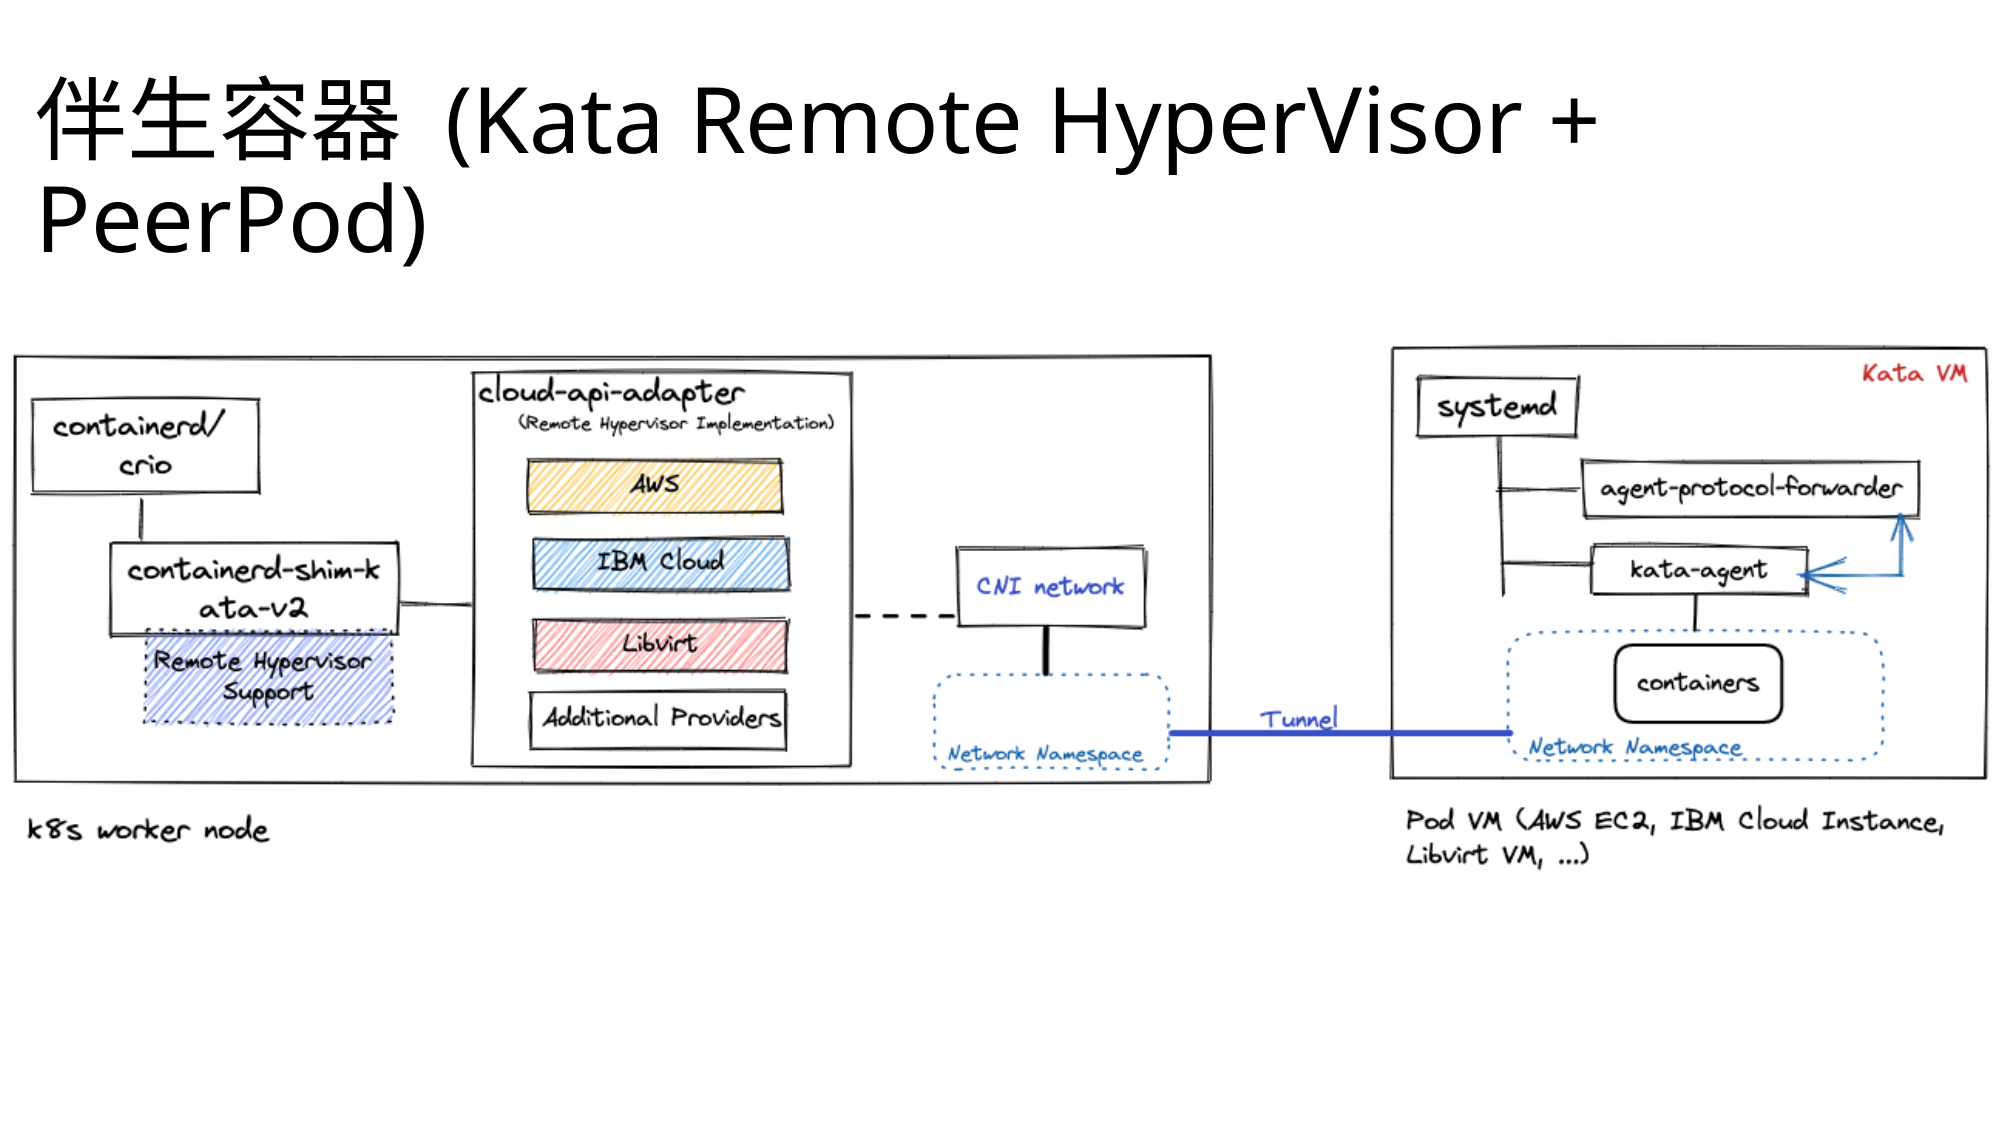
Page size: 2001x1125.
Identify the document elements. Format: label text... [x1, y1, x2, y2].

title 伴生容器 (Kata Remote HyperVisor + PeerPod) [20, 64, 1914, 283]
picture [0, 333, 2000, 889]
